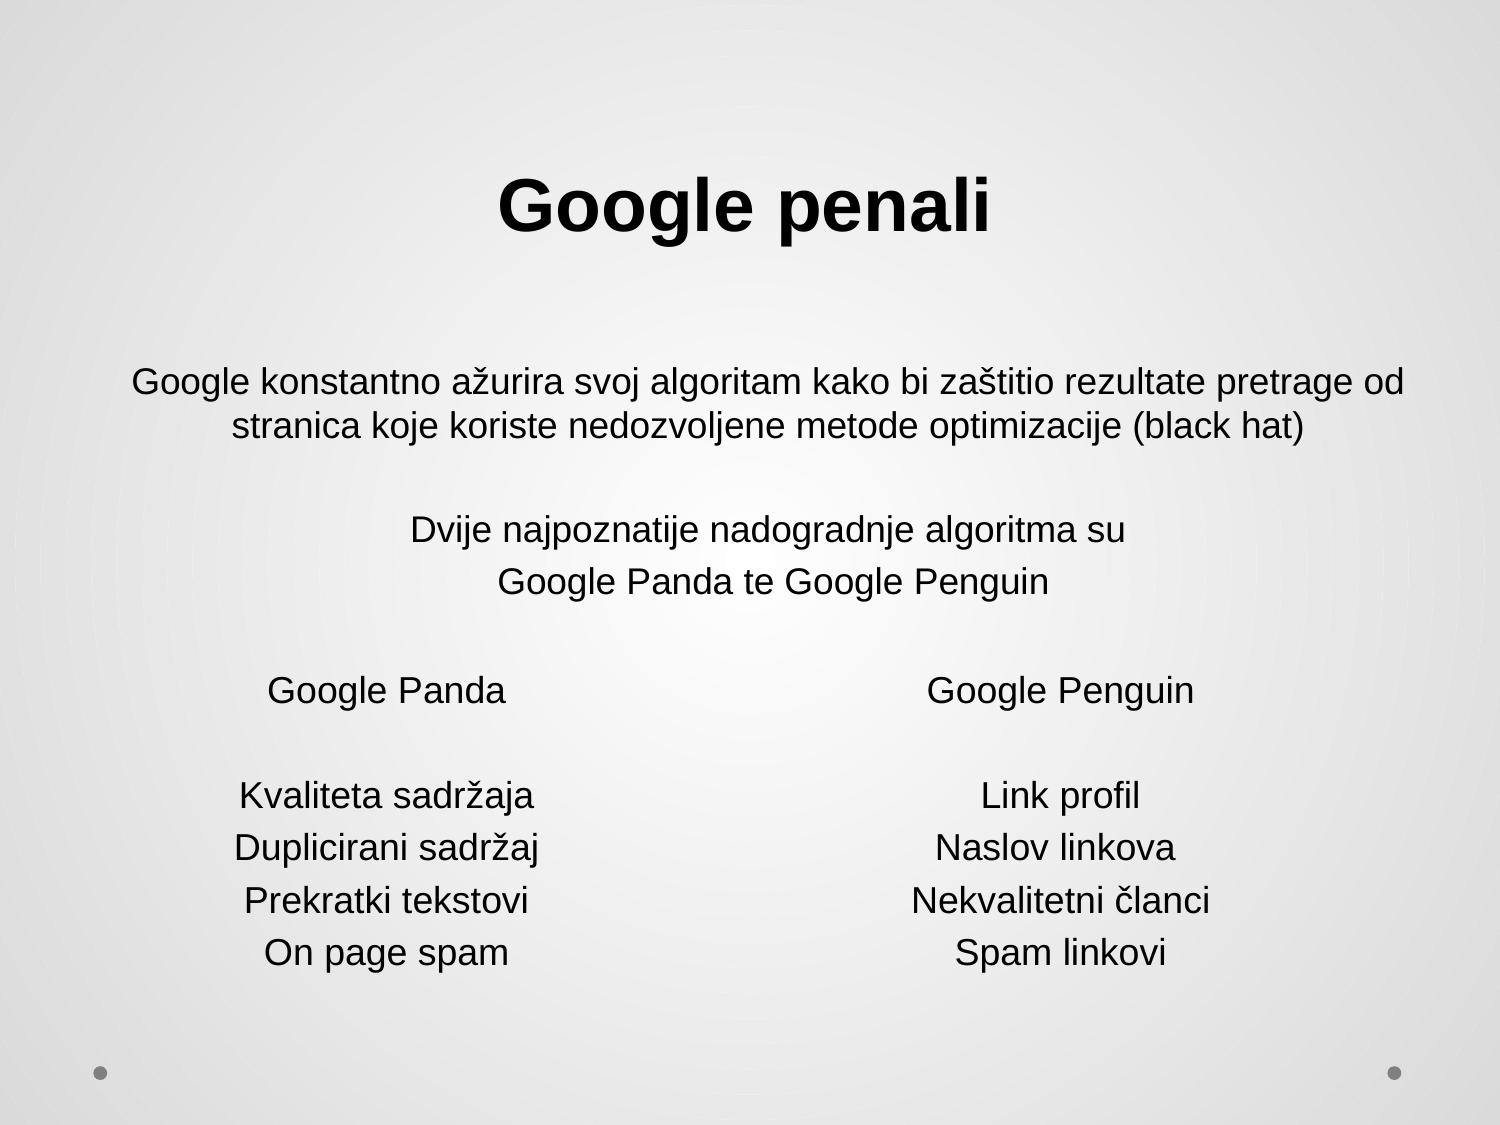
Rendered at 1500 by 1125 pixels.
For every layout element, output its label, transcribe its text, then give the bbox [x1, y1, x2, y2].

text_box Google penali [88, 148, 1424, 254]
text_box Google konstantno ažurira svoj algoritam kako bi zaštitio rezultate pretrage od stranica koje koriste nedozvoljene metode optimizacije (black hat) Dvije najpoznatije nadogradnje algoritma su Google Panda te Google Penguin [106, 349, 1430, 610]
text_box Google Penguin Link profil Naslov linkova Nekvalitetni članci Spam linkovi [768, 658, 1354, 1012]
subtitle Google Panda Kvaliteta sadržaja Duplicirani sadržaj Prekratki tekstovi On page spam [94, 658, 680, 1012]
